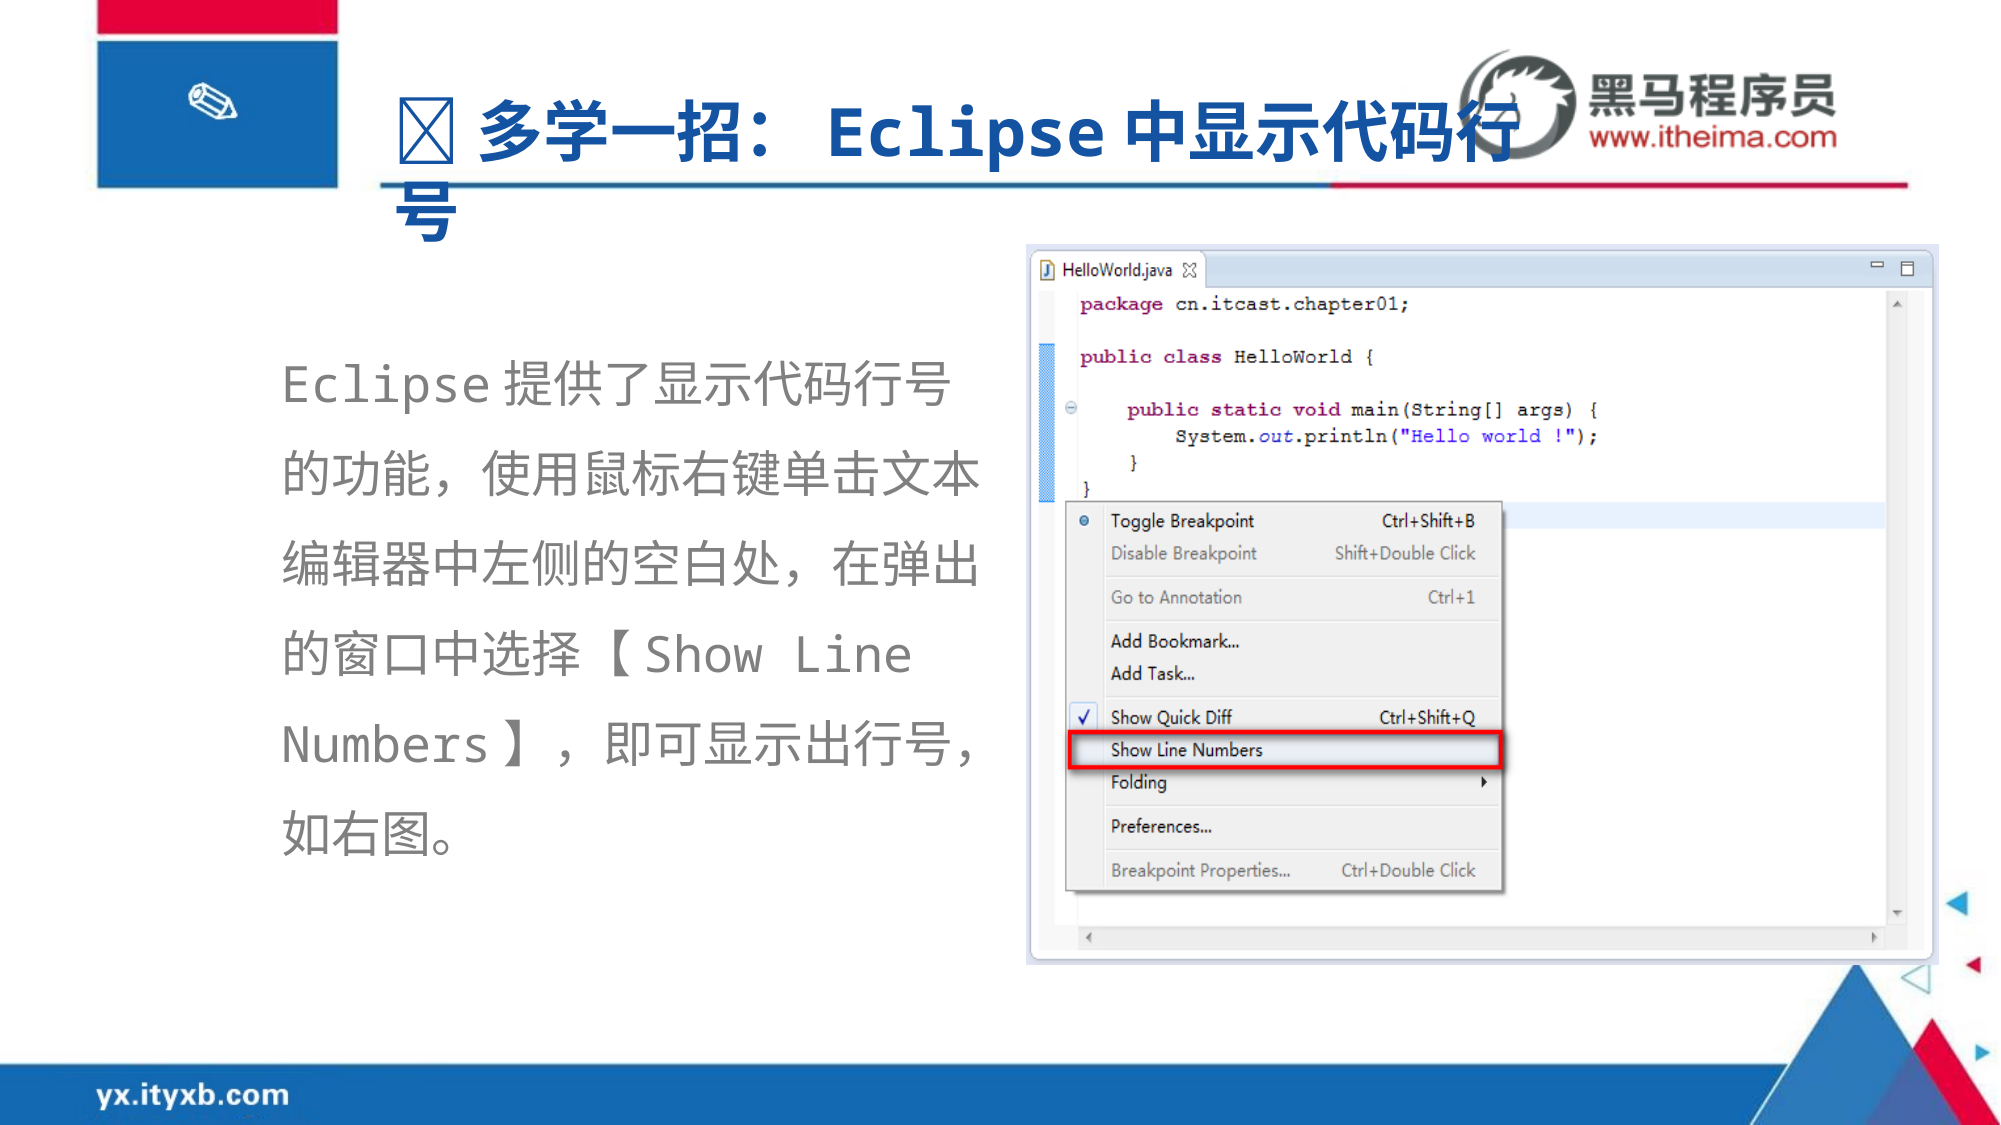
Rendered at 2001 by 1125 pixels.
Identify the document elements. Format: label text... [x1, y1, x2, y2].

text_box 多学一招：Eclipse中显示代码行号 [379, 82, 1539, 257]
picture [0, 0, 2001, 1125]
text_box Eclipse提供了显示代码行号的功能，使用鼠标右键单击文本编辑器中左侧的空白处，在弹出的窗口中选择【Show Line Numbers】，即可显示出行号，如右图。 [266, 314, 1000, 870]
